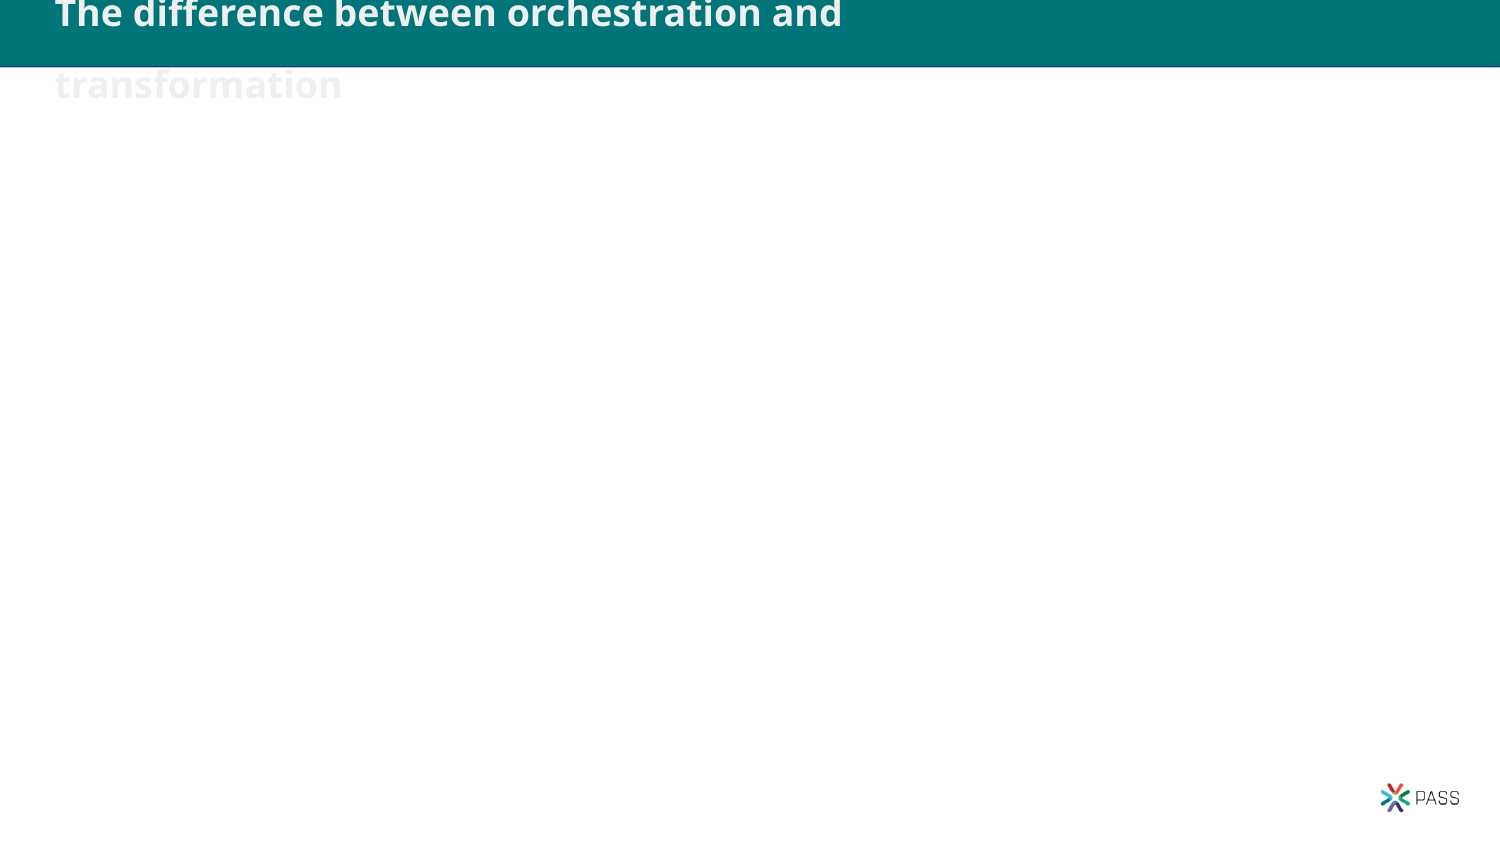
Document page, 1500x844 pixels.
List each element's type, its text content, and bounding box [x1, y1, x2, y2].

picture [1379, 781, 1460, 814]
title The difference between orchestration and transformation [39, 1, 1094, 66]
